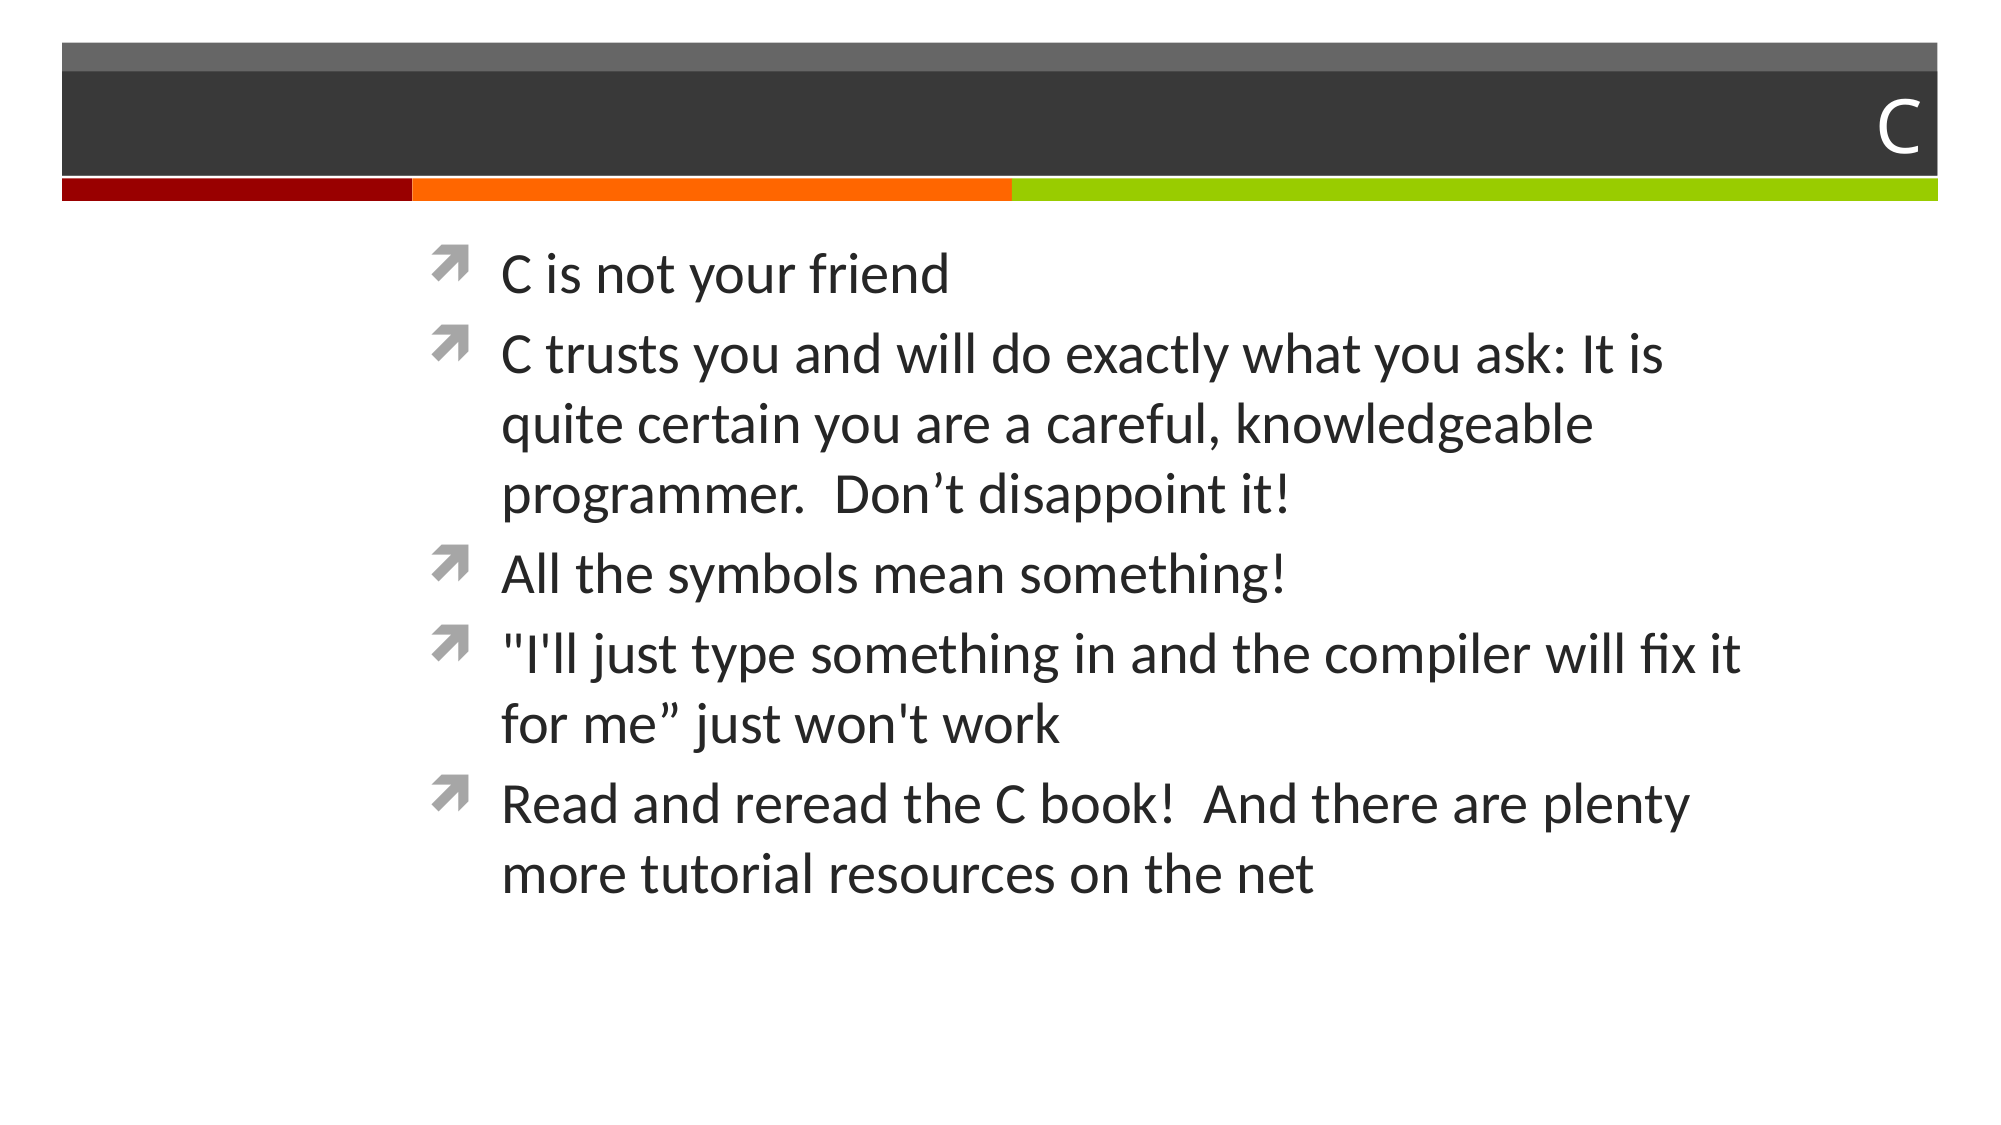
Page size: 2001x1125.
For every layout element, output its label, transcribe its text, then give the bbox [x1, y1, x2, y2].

title C [62, 71, 1938, 176]
list C is not your friend C trusts you and will do exactly what you ask: It is quite certain you are a careful, knowledgeable programmer. Don’t disappoint it! All the symbols mean something! "I'll just type something in and the compiler will fix it for me” just won't work Read and reread the C book! And there are plenty more tutorial resources on the net [412, 227, 1800, 1031]
